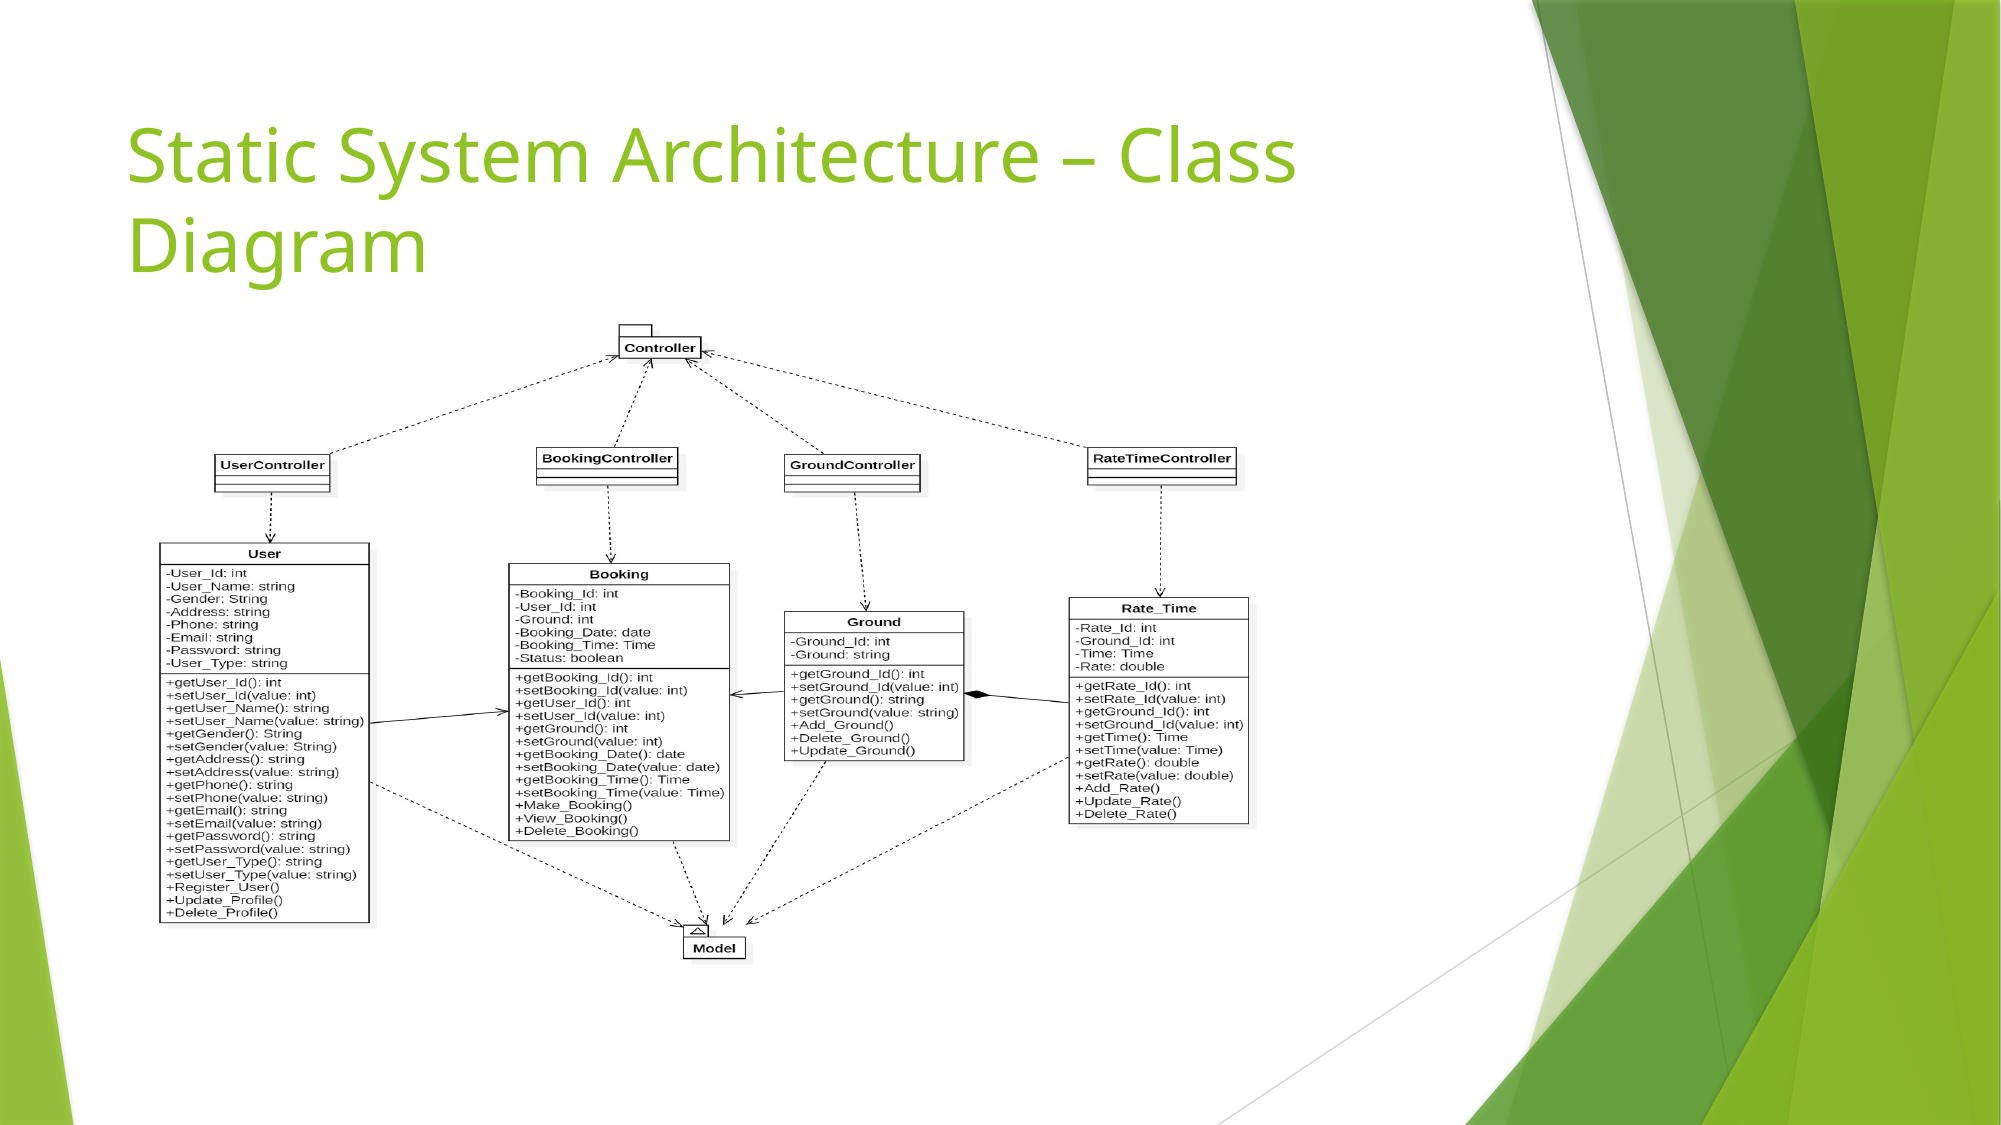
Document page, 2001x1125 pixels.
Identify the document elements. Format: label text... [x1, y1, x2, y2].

title Static System Architecture – Class Diagram [111, 99, 1522, 317]
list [147, 316, 1295, 992]
